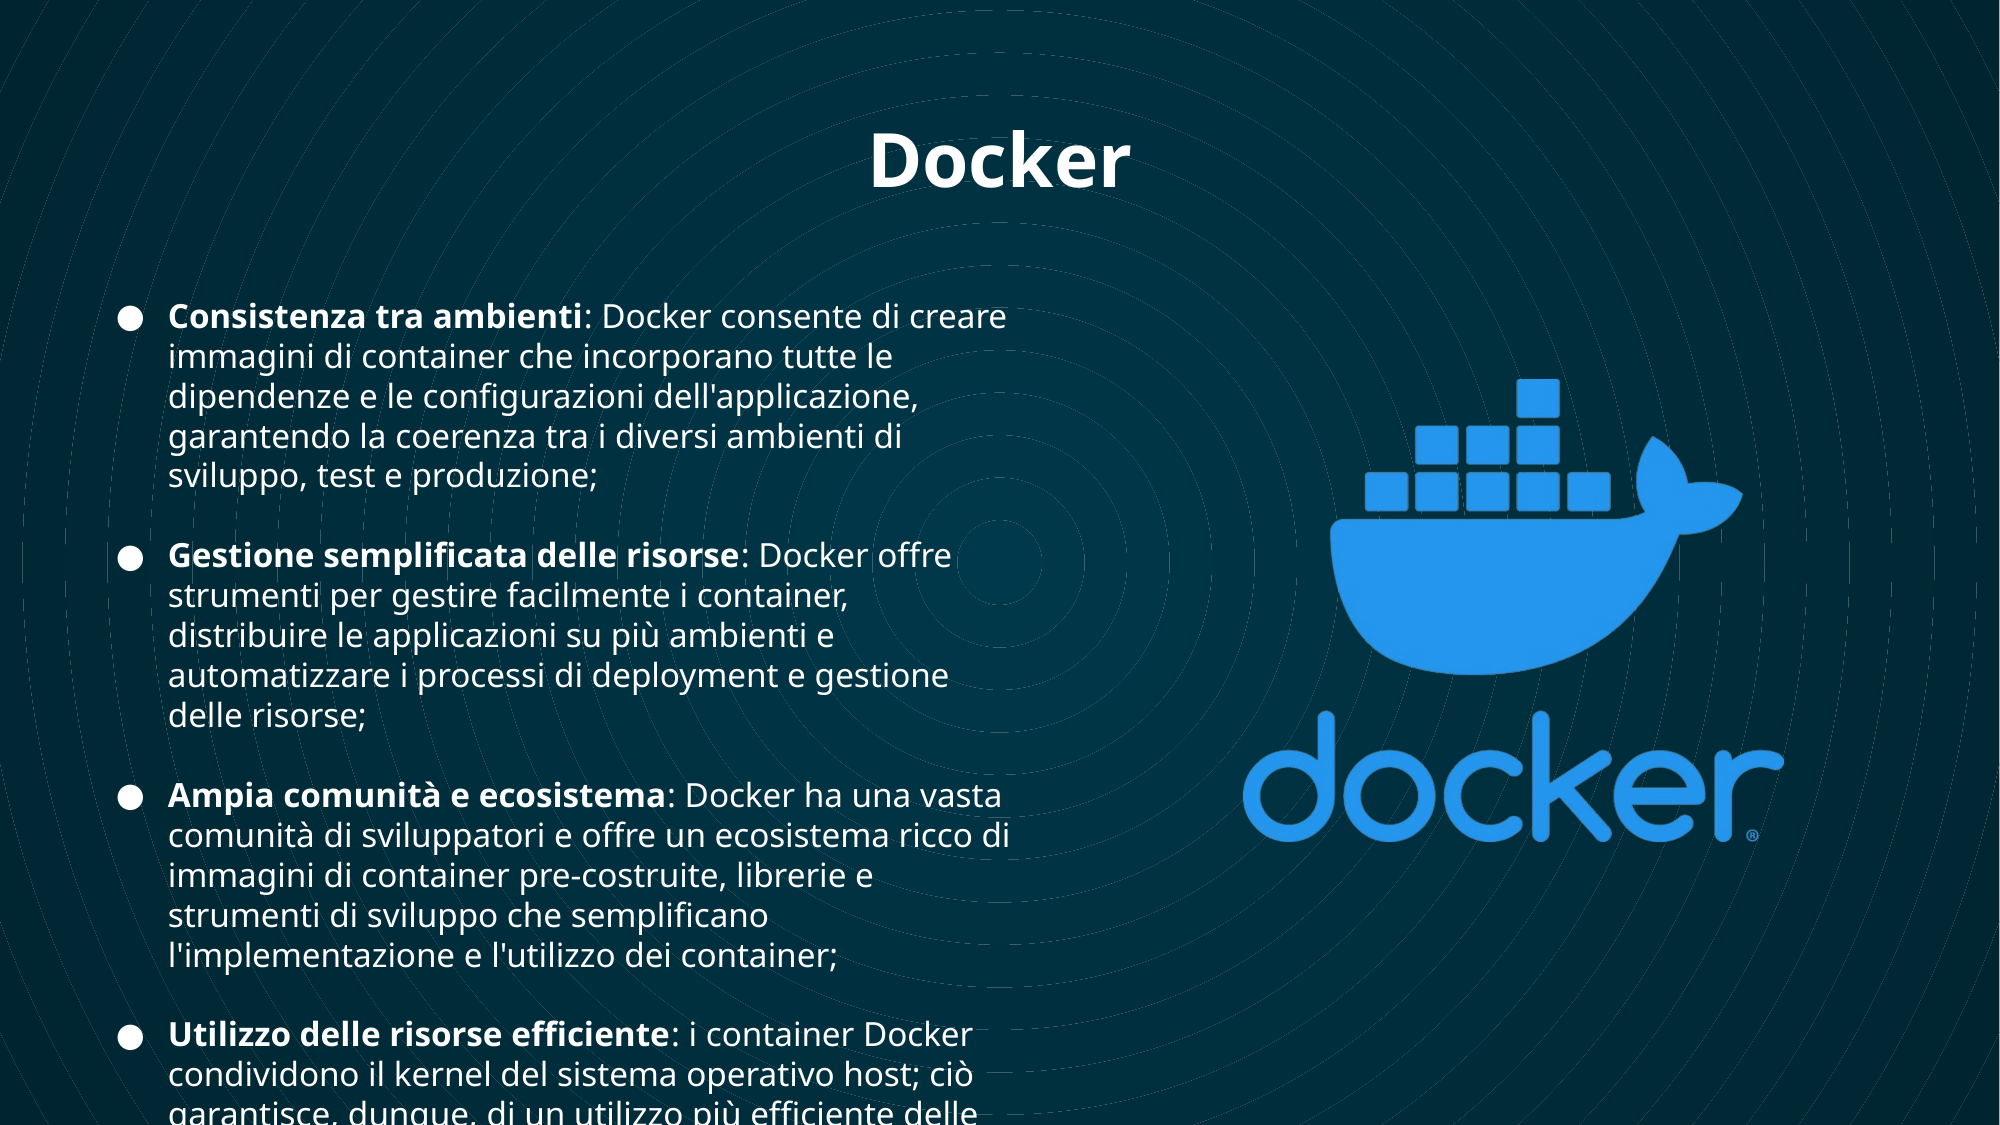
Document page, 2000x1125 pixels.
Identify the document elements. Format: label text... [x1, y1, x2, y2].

picture [527, 1109, 541, 1125]
picture [599, 1065, 608, 1086]
picture [661, 1068, 674, 1086]
picture [636, 1068, 645, 1085]
picture [803, 1108, 814, 1125]
picture [779, 1065, 788, 1086]
picture [761, 1077, 769, 1086]
picture [207, 1069, 211, 1085]
picture [212, 1068, 221, 1085]
list Consistenza tra ambienti: Docker consente di creare immagini di container che incorporano tutte le dipendenze e le configurazioni dell'applicazione, garantendo la coerenza tra i diversi ambienti di sviluppo, test e produzione; Gestione semplificata delle risorse: Docker offre strumenti per gestire facilmente i container, distribuire le applicazioni su più ambienti e automatizzare i processi di deployment e gestione delle risorse; Ampia comunità e ecosistema: Docker ha una vasta comunità di sviluppatori e offre un ecosistema ricco di immagini di container pre-costruite, librerie e strumenti di sviluppo che semplificano l'implementazione e l'utilizzo dei container; Utilizzo delle risorse efficiente: i container Docker condividono il kernel del sistema operativo host; ciò garantisce, dunque, di un utilizzo più efficiente delle risorse rispetto alle macchine virtuali tradizionali. [78, 279, 1033, 1013]
picture [652, 1028, 668, 1046]
picture [397, 1061, 409, 1085]
picture [824, 1028, 838, 1046]
picture [750, 1028, 759, 1045]
picture [559, 1068, 571, 1086]
picture [776, 1037, 785, 1046]
picture [770, 1101, 780, 1125]
picture [171, 1023, 190, 1046]
picture [190, 1108, 204, 1125]
picture [782, 1101, 792, 1125]
picture [282, 1108, 293, 1125]
picture [397, 1108, 406, 1125]
picture [901, 1064, 910, 1086]
picture [221, 1021, 225, 1045]
picture [342, 1068, 357, 1086]
picture [867, 1023, 885, 1045]
picture [910, 1028, 921, 1046]
picture [569, 1028, 582, 1046]
picture [596, 1105, 605, 1125]
picture [281, 1068, 291, 1086]
title Docker [155, 97, 1844, 260]
picture [392, 1028, 403, 1045]
picture [724, 1109, 738, 1125]
picture [827, 1108, 841, 1125]
picture [489, 1101, 504, 1125]
picture [407, 1028, 411, 1045]
picture [226, 1068, 237, 1086]
picture [239, 1028, 253, 1045]
picture [647, 1068, 656, 1085]
picture [596, 1028, 612, 1046]
picture [350, 1101, 365, 1125]
picture [322, 1069, 326, 1085]
picture [810, 1028, 819, 1045]
picture [231, 1028, 235, 1045]
picture [724, 1028, 740, 1046]
picture [962, 1108, 976, 1125]
picture [433, 1109, 447, 1125]
picture [186, 1068, 202, 1086]
picture [805, 1029, 809, 1045]
picture [254, 1069, 269, 1085]
picture [467, 1068, 481, 1086]
picture [927, 1021, 939, 1045]
picture [631, 1069, 635, 1085]
picture [242, 1109, 246, 1125]
picture [454, 1028, 465, 1045]
picture [708, 1028, 720, 1046]
picture [584, 1068, 595, 1086]
picture [453, 1108, 467, 1125]
picture [926, 1108, 940, 1125]
picture [753, 1108, 767, 1125]
picture [301, 1068, 317, 1086]
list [1243, 379, 1784, 843]
picture [452, 1068, 461, 1085]
picture [852, 1108, 861, 1125]
picture [513, 1028, 529, 1046]
picture [363, 1028, 379, 1046]
picture [666, 1108, 681, 1125]
picture [392, 1109, 396, 1125]
picture [779, 1028, 790, 1045]
picture [468, 1028, 481, 1046]
picture [714, 1068, 724, 1086]
picture [890, 1028, 905, 1046]
picture [943, 1028, 957, 1046]
picture [170, 1108, 185, 1125]
picture [932, 1068, 943, 1086]
picture [637, 1024, 649, 1046]
picture [222, 1108, 235, 1125]
picture [170, 1068, 182, 1086]
picture [260, 1106, 270, 1125]
picture [273, 1028, 289, 1046]
picture [956, 1068, 972, 1086]
picture [548, 1109, 552, 1125]
picture [210, 1028, 214, 1045]
picture [764, 1025, 773, 1046]
picture [612, 1068, 626, 1086]
picture [327, 1068, 336, 1085]
picture [372, 1109, 386, 1125]
picture [799, 1069, 813, 1085]
picture [343, 1021, 347, 1045]
picture [560, 1028, 564, 1045]
picture [314, 1108, 328, 1125]
picture [689, 1068, 704, 1086]
picture [763, 1068, 774, 1085]
picture [194, 1024, 206, 1046]
picture [577, 1109, 591, 1125]
picture [302, 1021, 317, 1046]
picture [412, 1108, 426, 1125]
picture [417, 1028, 429, 1046]
picture [532, 1021, 557, 1045]
picture [817, 1068, 832, 1086]
picture [485, 1028, 500, 1046]
picture [354, 1021, 358, 1045]
picture [866, 1068, 882, 1086]
picture [886, 1068, 898, 1086]
picture [634, 1109, 646, 1125]
picture [553, 1108, 562, 1125]
picture [851, 1068, 861, 1085]
picture [433, 1028, 450, 1046]
picture [247, 1108, 256, 1125]
picture [414, 1068, 428, 1086]
picture [292, 1061, 296, 1085]
picture [237, 1061, 241, 1085]
picture [729, 1068, 743, 1086]
picture [906, 1101, 920, 1125]
picture [256, 1028, 269, 1045]
picture [587, 1028, 591, 1045]
picture [447, 1069, 451, 1085]
picture [847, 1109, 851, 1125]
picture [865, 1106, 875, 1125]
picture [298, 1108, 310, 1125]
picture [323, 1028, 338, 1046]
picture [210, 1108, 219, 1125]
picture [878, 1108, 892, 1125]
picture [617, 1028, 633, 1045]
picture [503, 1068, 513, 1086]
picture [745, 1029, 749, 1045]
picture [650, 1109, 661, 1125]
picture [523, 1068, 538, 1086]
picture [695, 1108, 710, 1125]
